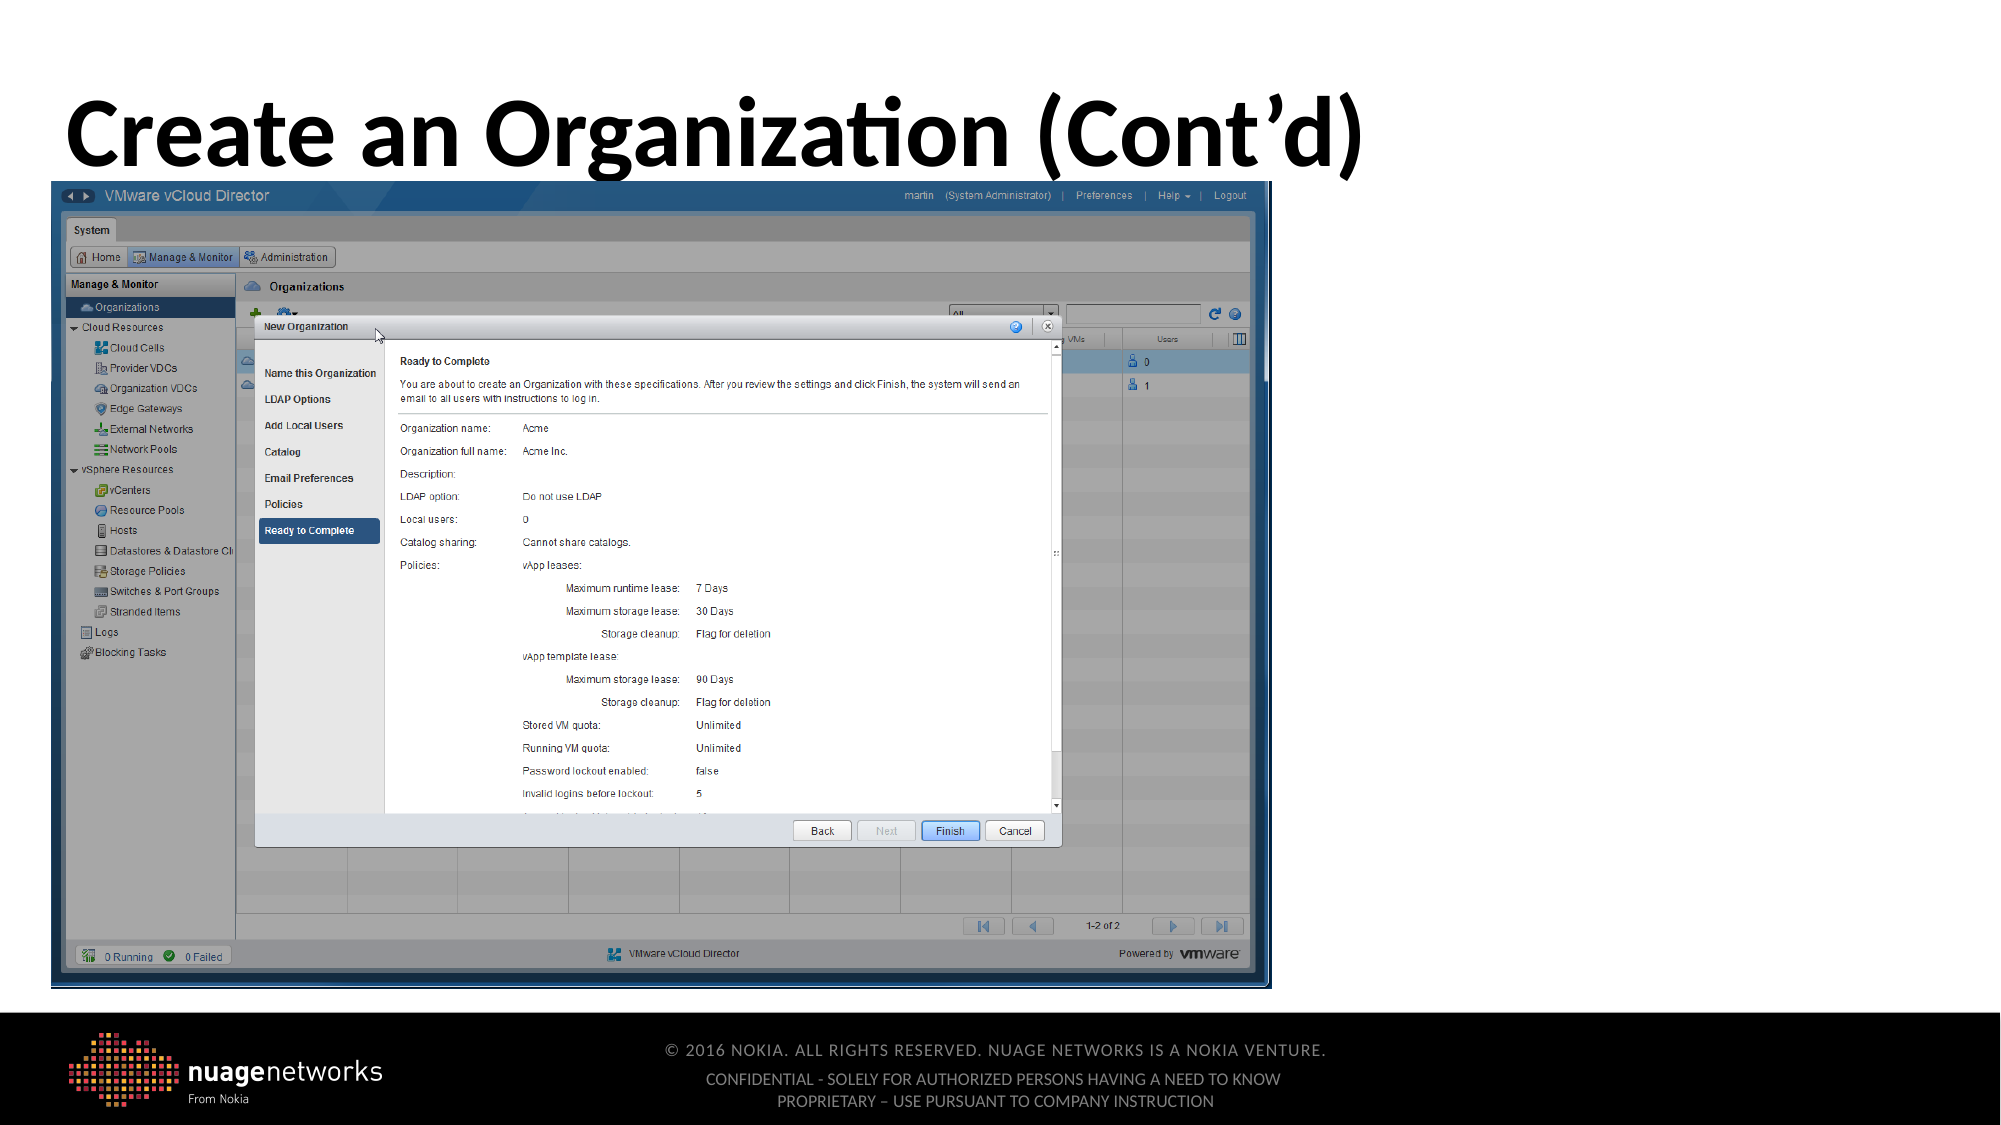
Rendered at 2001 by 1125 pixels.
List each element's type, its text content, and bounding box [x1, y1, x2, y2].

picture [51, 181, 1272, 990]
picture [55, 1030, 396, 1109]
title Create an Organization (Cont’d) [51, 33, 1951, 221]
